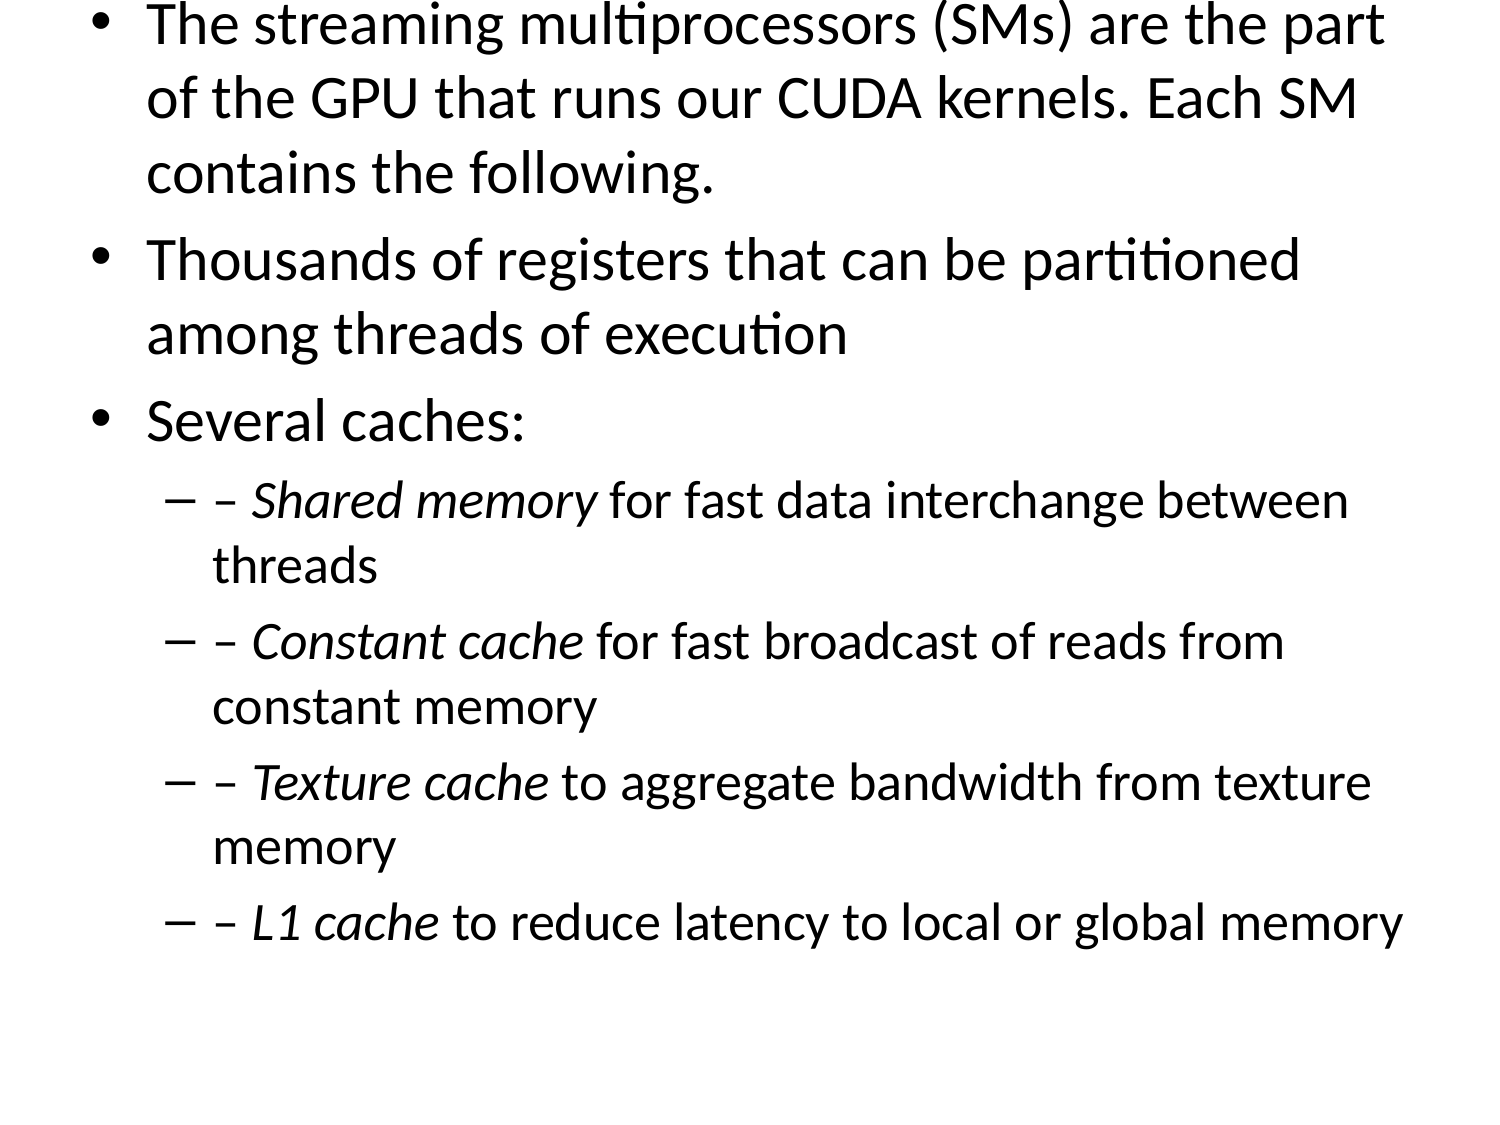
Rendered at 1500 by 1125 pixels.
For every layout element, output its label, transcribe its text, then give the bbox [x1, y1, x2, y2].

list The streaming multiprocessors (SMs) are the part of the GPU that runs our CUDA kernels. Each SM contains the following. Thousands of registers that can be partitioned among threads of execution Several caches: – Shared memory for fast data interchange between threads – Constant cache for fast broadcast of reads from constant memory – Texture cache to aggregate bandwidth from texture memory – L1 cache to reduce latency to local or global memory [75, 0, 1425, 1005]
